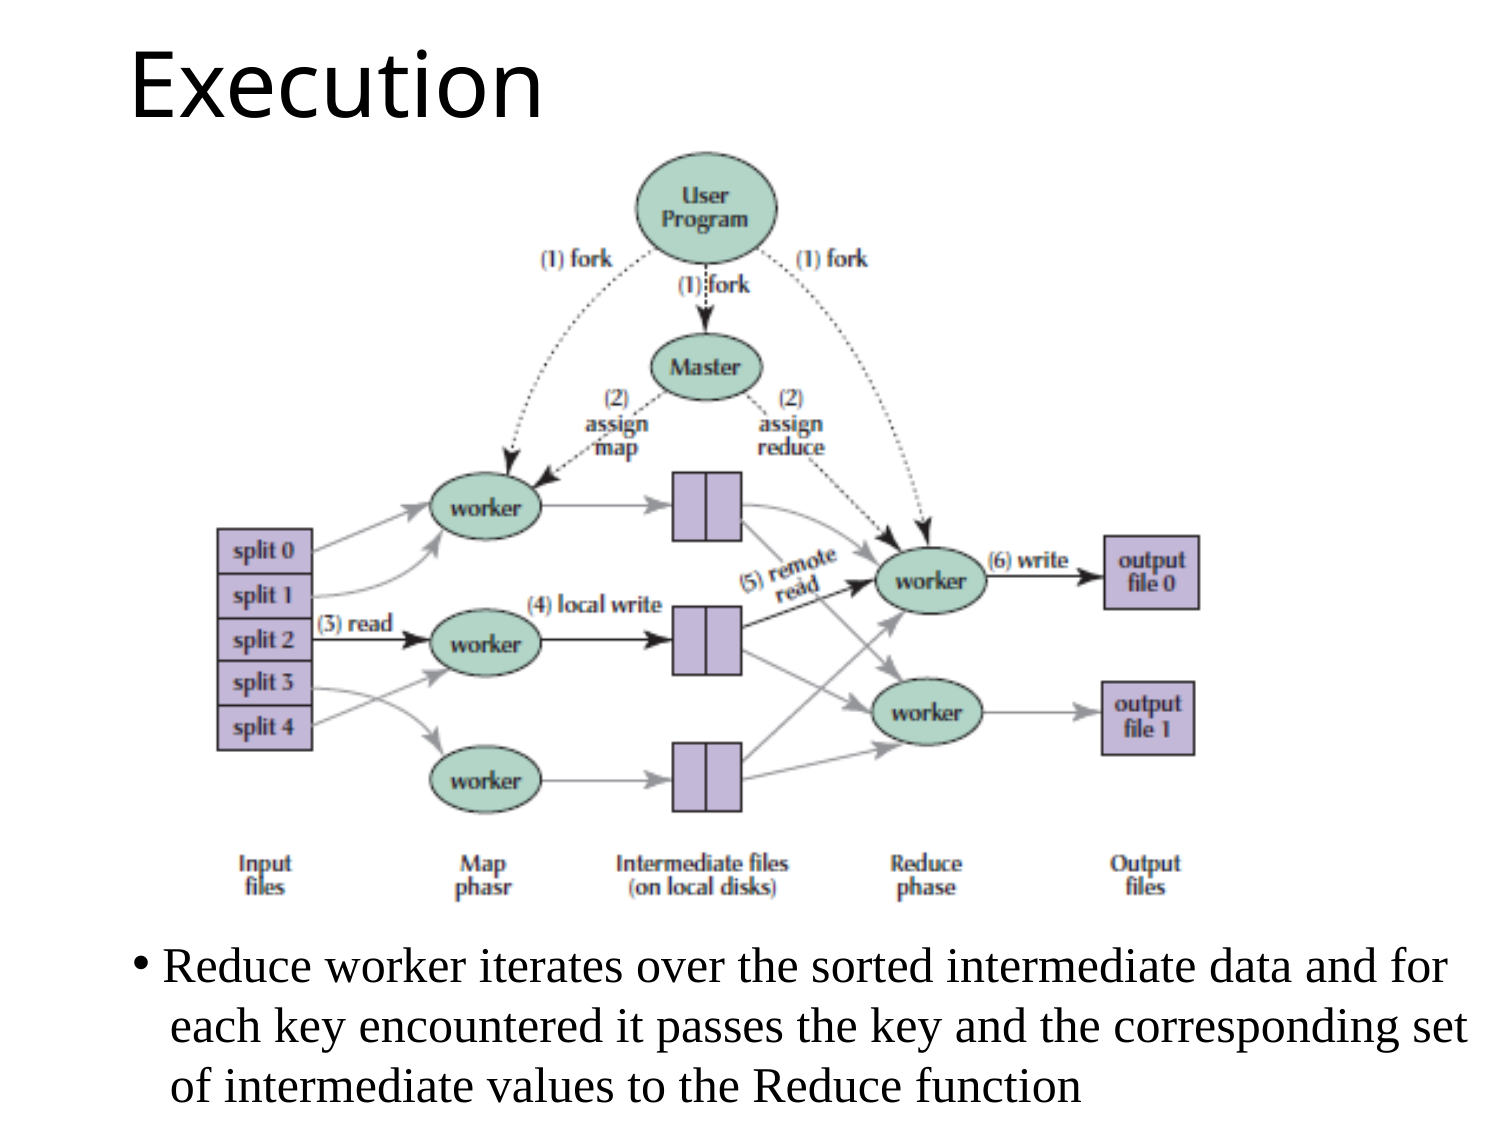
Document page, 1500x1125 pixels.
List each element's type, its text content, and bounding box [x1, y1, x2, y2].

title Execution [112, 24, 1388, 150]
text_box Reduce worker iterates over the sorted intermediate data and for each key encountered it passes the key and the corresponding set of intermediate values to the Reduce function [117, 924, 1484, 1125]
picture [137, 124, 1319, 917]
